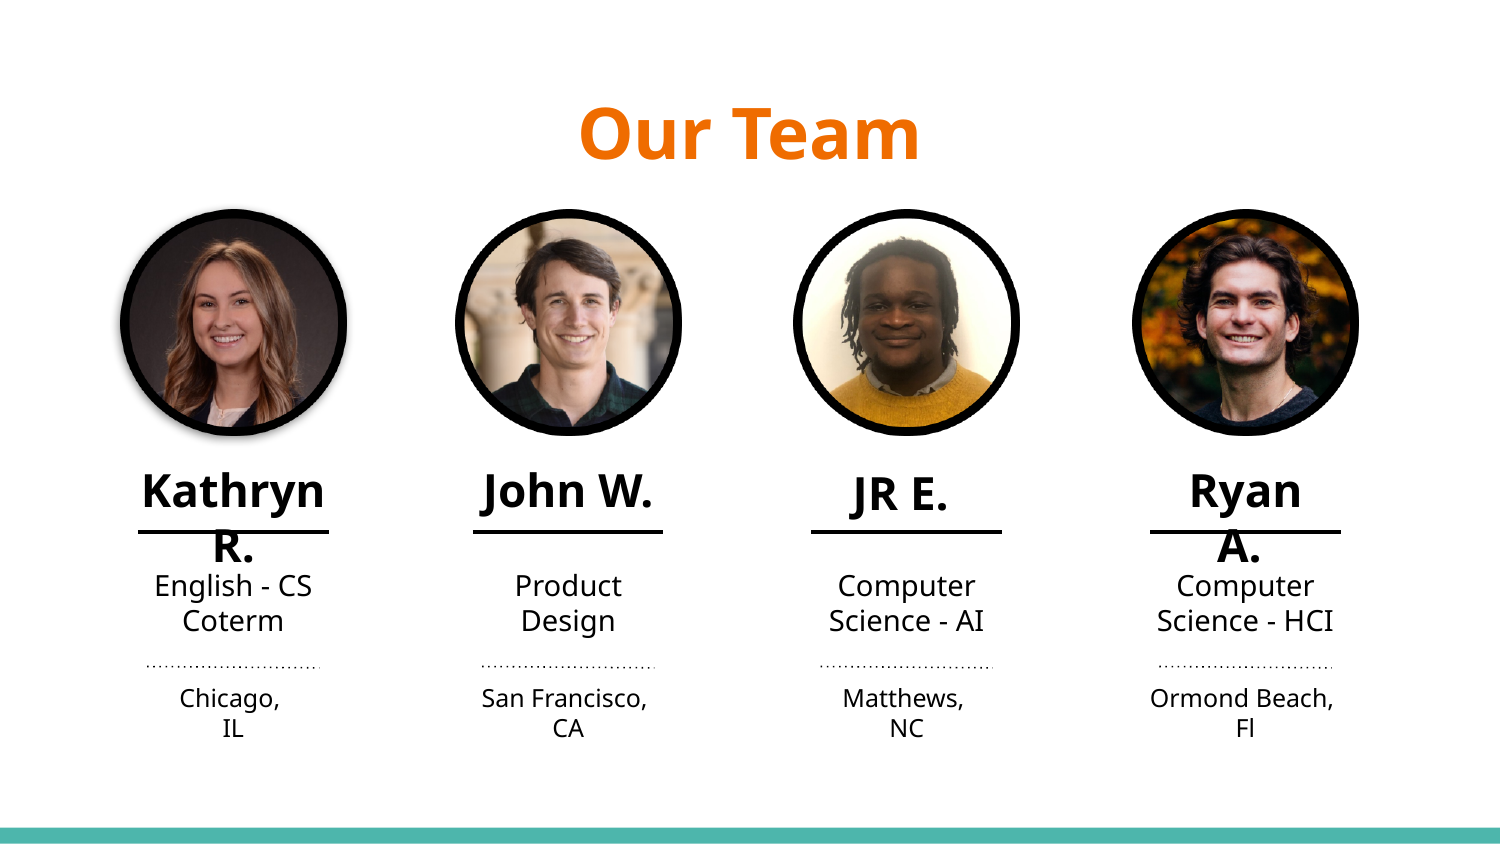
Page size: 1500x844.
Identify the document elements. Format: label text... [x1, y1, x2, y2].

text_box Computer Science - AI [807, 552, 1006, 628]
text_box JR E. [836, 449, 977, 525]
title Our Team [51, 72, 1449, 189]
text_box Product Design [469, 552, 668, 628]
text_box Chicago, IL [134, 667, 333, 742]
text_box Computer Science - HCI [1134, 552, 1357, 628]
text_box San Francisco, CA [433, 667, 703, 742]
text_box Matthews, NC [772, 667, 1042, 742]
text_box John W. [462, 446, 674, 521]
picture [454, 209, 682, 436]
text_box English - CS Coterm [134, 552, 333, 628]
text_box Ormond Beach, Fl [1111, 667, 1380, 742]
text_box Kathryn R. [98, 446, 368, 522]
picture [1131, 209, 1359, 436]
picture [119, 209, 347, 436]
picture [793, 209, 1021, 436]
text_box Ryan A. [1146, 446, 1345, 522]
